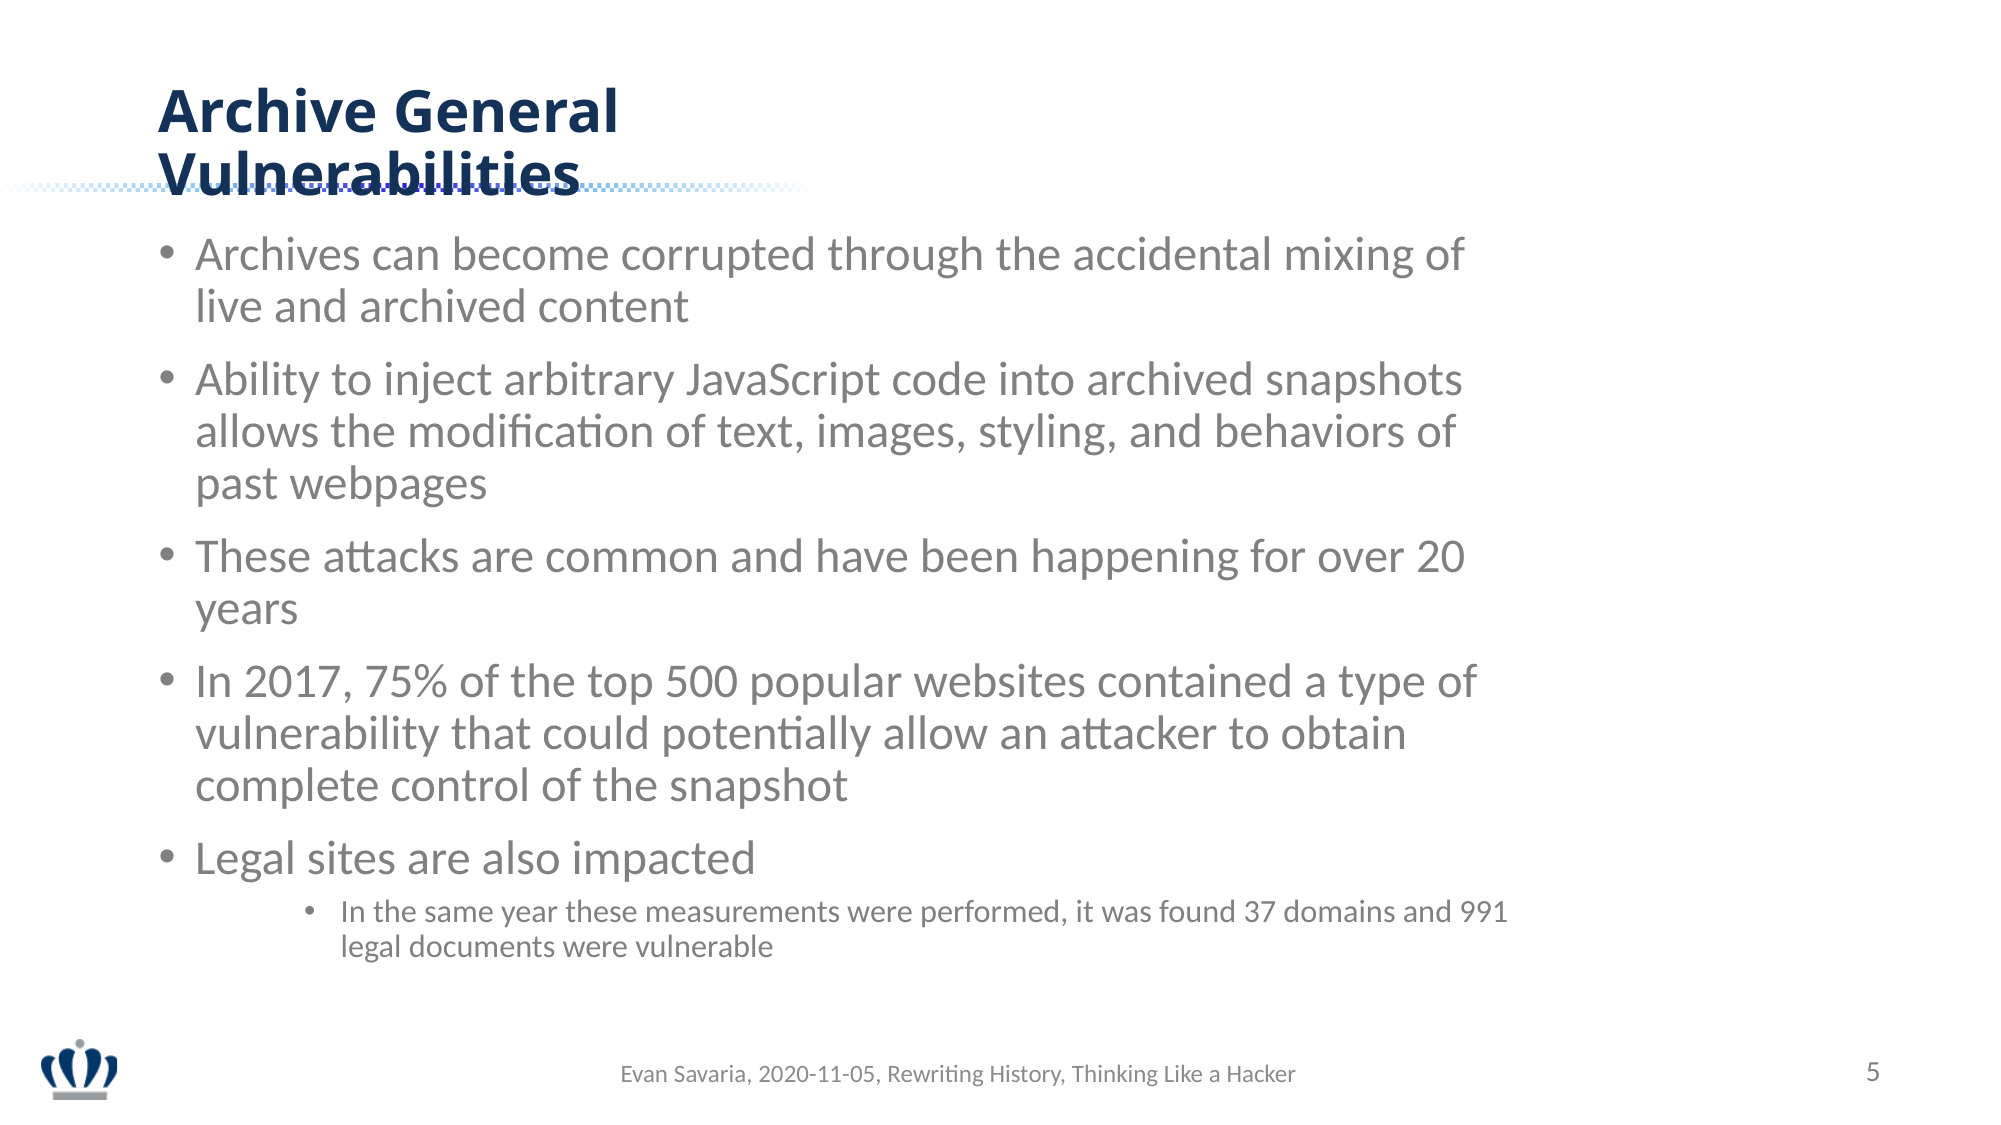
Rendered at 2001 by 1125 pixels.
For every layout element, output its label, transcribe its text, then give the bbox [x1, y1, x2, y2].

text_box 5 [1851, 1044, 1923, 1095]
list Archive General Vulnerabilities [143, 75, 1007, 220]
text_box Evan Savaria, 2020-11-05, Rewriting History, Thinking Like a Hacker [502, 1049, 1416, 1095]
list Archives can become corrupted through the accidental mixing of live and archived content Ability to inject arbitrary JavaScript code into archived snapshots allows the modification of text, images, styling, and behaviors of past webpages These attacks are common and have been happening for over 20 years In 2017, 75% of the top 500 popular websites contained a type of vulnerability that could potentially allow an attacker to obtain complete control of the snapshot Legal sites are also impacted In the same year these measurements were performed, it was found 37 domains and 991 legal documents were vulnerable [143, 221, 1532, 975]
